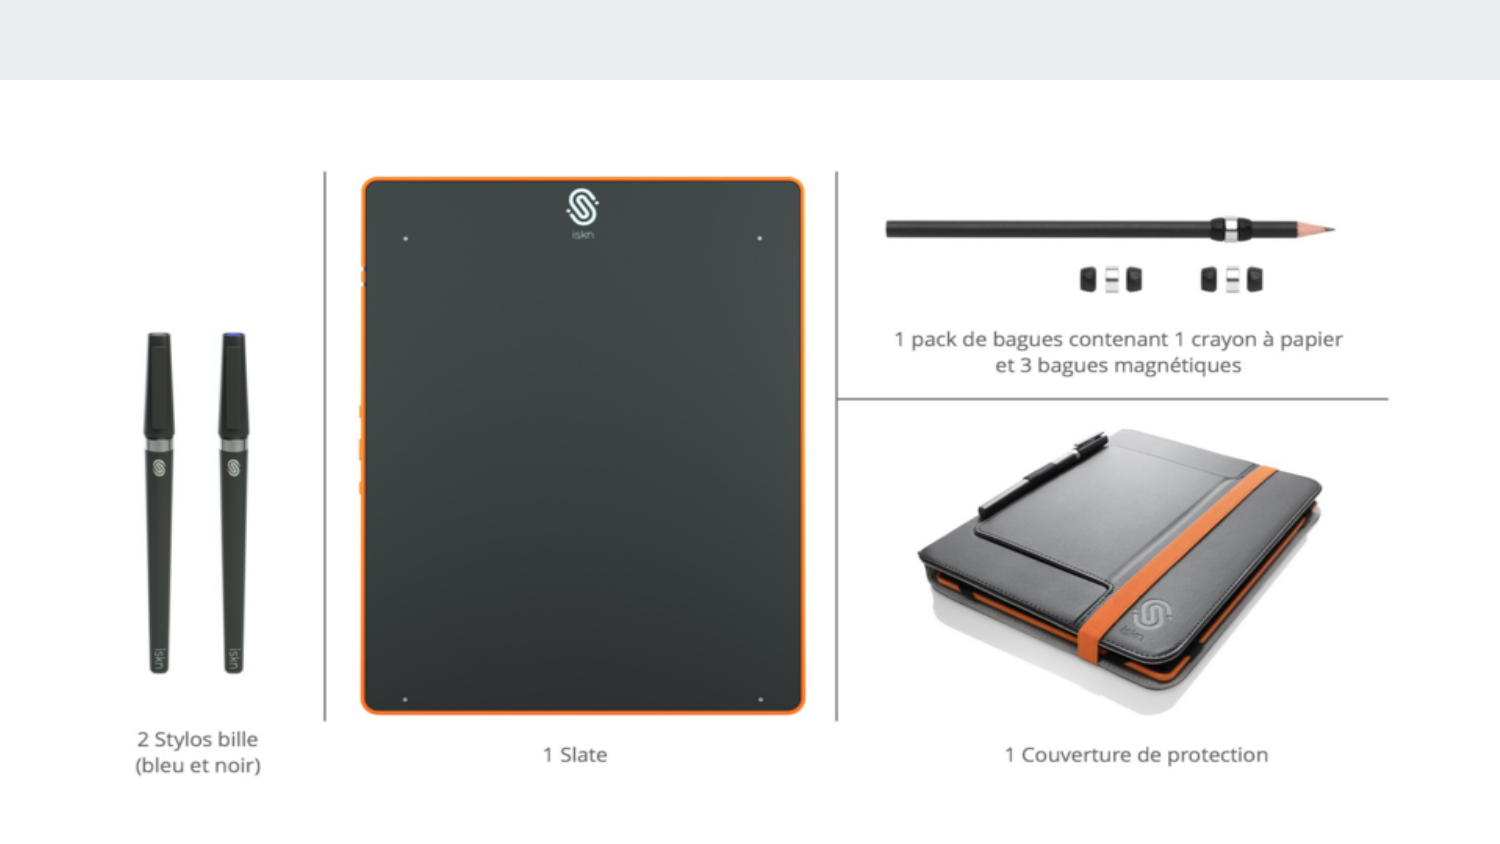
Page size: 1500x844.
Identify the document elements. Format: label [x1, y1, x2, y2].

picture [28, 124, 1472, 844]
